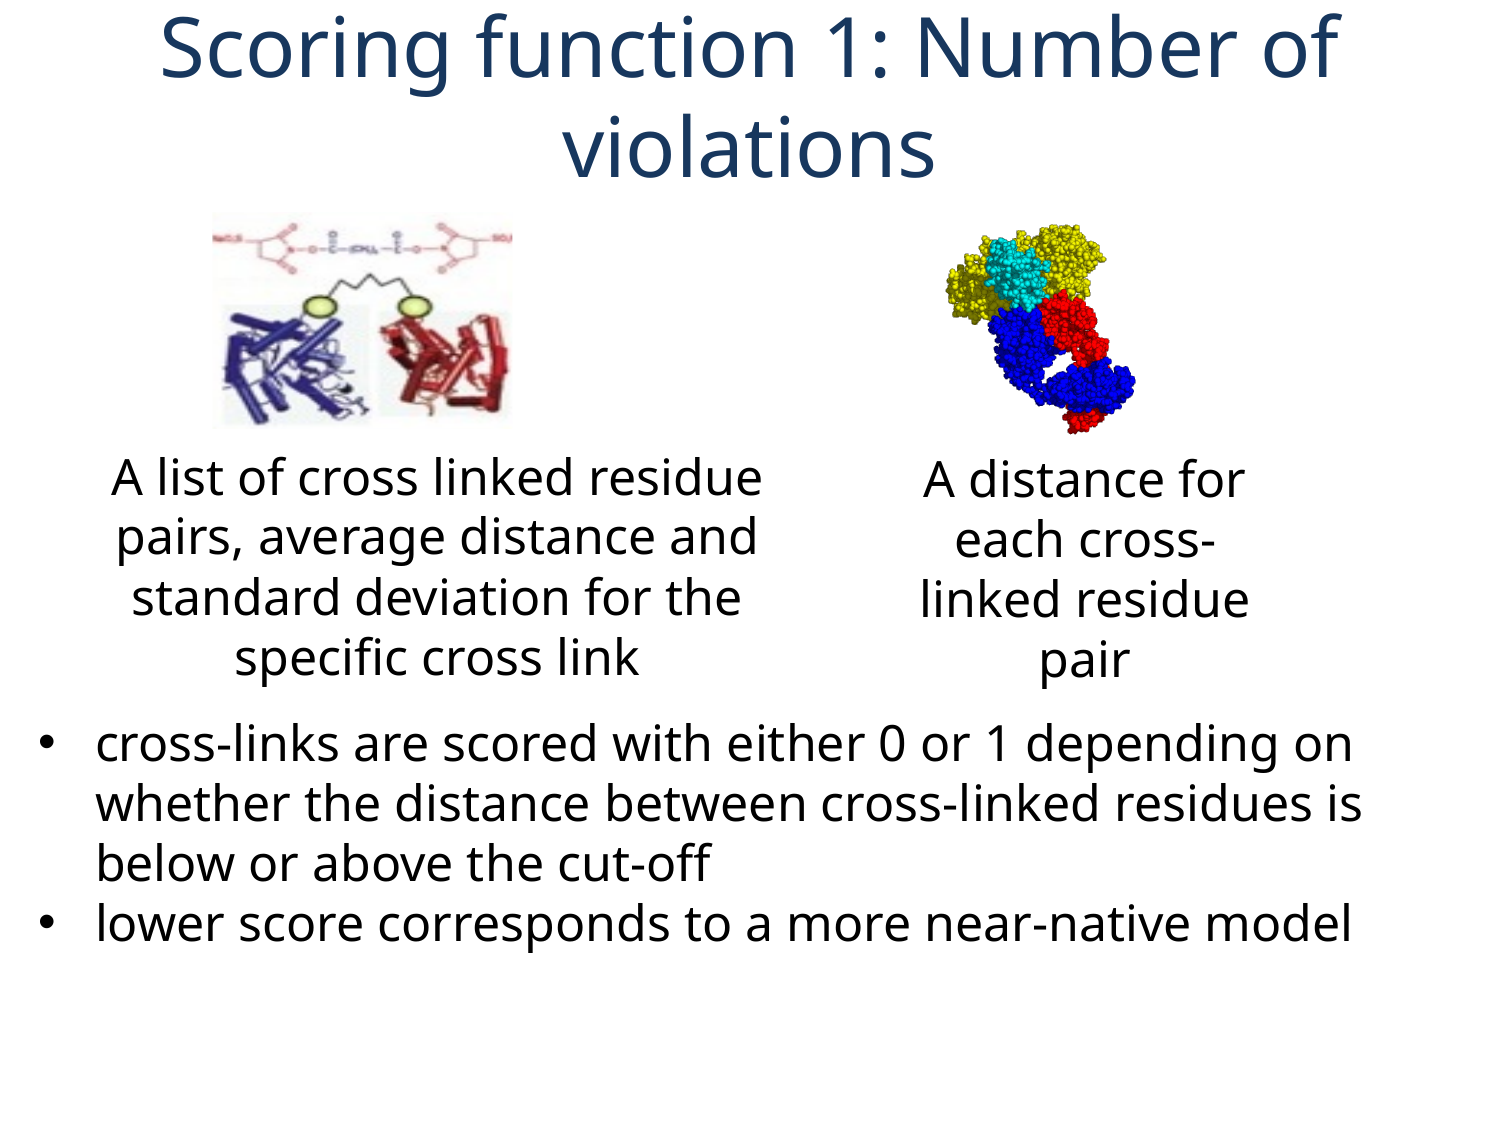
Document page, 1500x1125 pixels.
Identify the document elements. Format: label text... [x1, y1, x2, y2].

text_box A list of cross linked residue pairs, average distance and standard deviation for the specific cross link [75, 437, 800, 693]
picture [937, 218, 1143, 438]
text_box Scoring function 1: Number of violations [14, 24, 1486, 164]
text_box cross-links are scored with either 0 or 1 depending on whether the distance between cross-linked residues is below or above the cut-off lower score corresponds to a more near-native model [28, 700, 1425, 1022]
picture [212, 212, 513, 430]
text_box A distance for each cross-linked residue pair [887, 439, 1283, 695]
